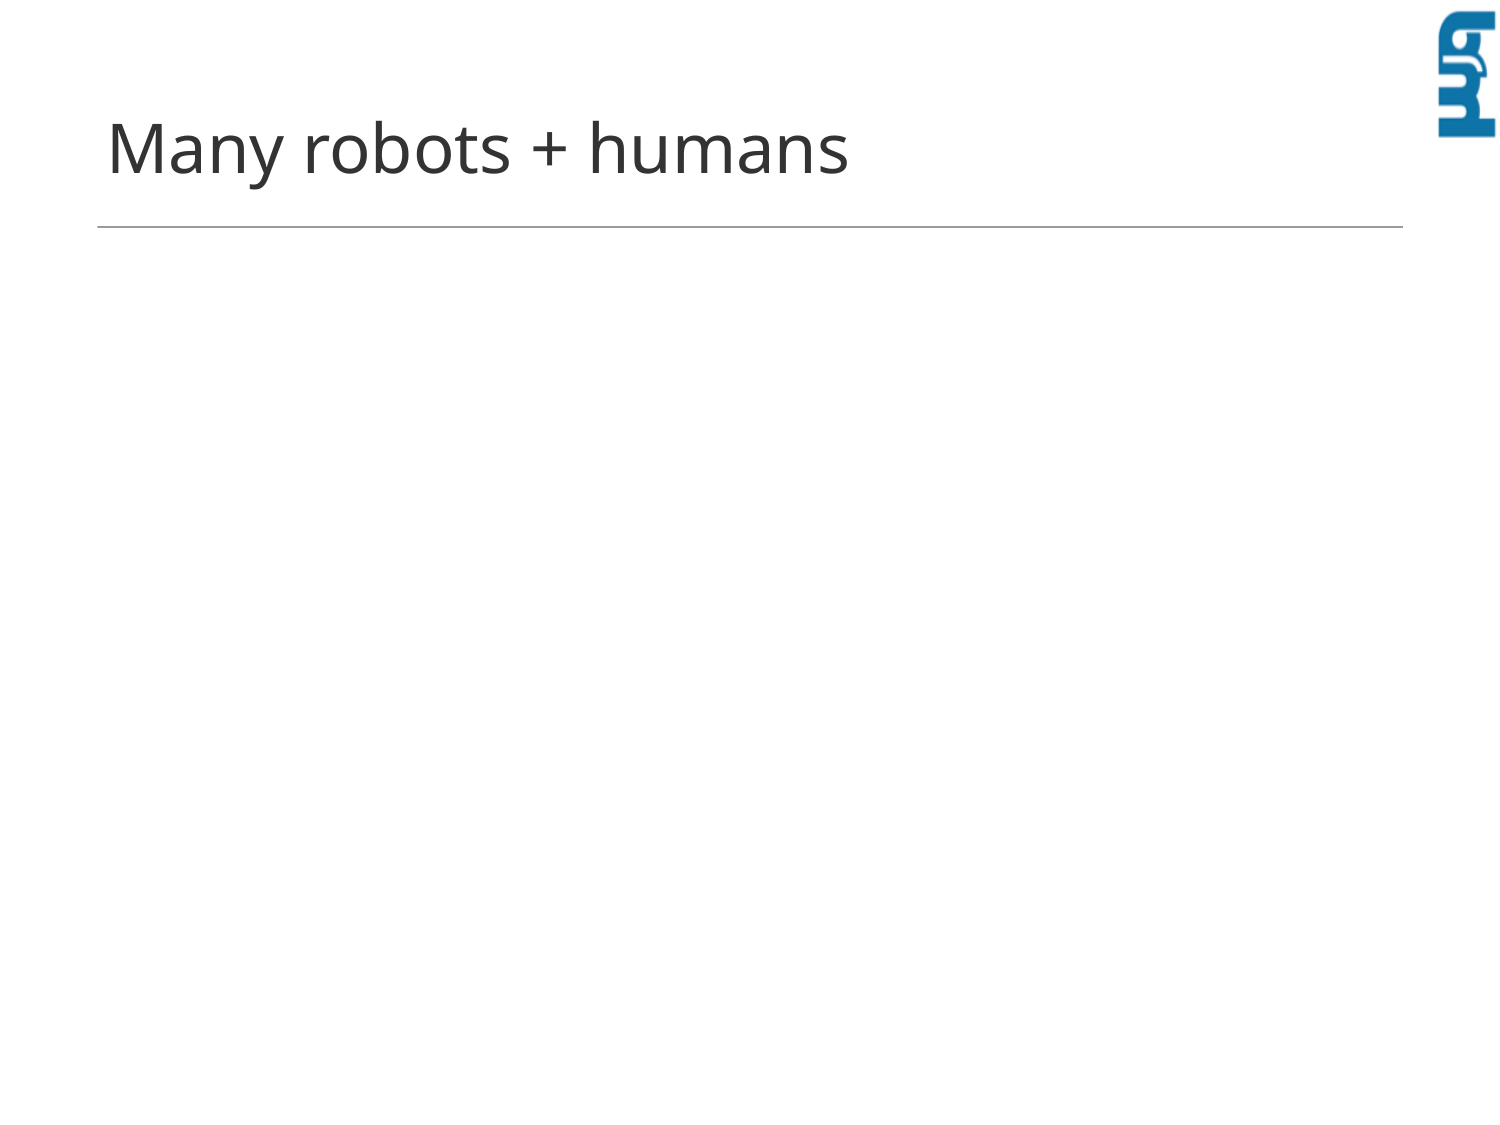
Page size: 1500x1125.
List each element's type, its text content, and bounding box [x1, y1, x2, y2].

title Many robots + humans [93, 39, 1407, 200]
picture [1427, 0, 1500, 149]
